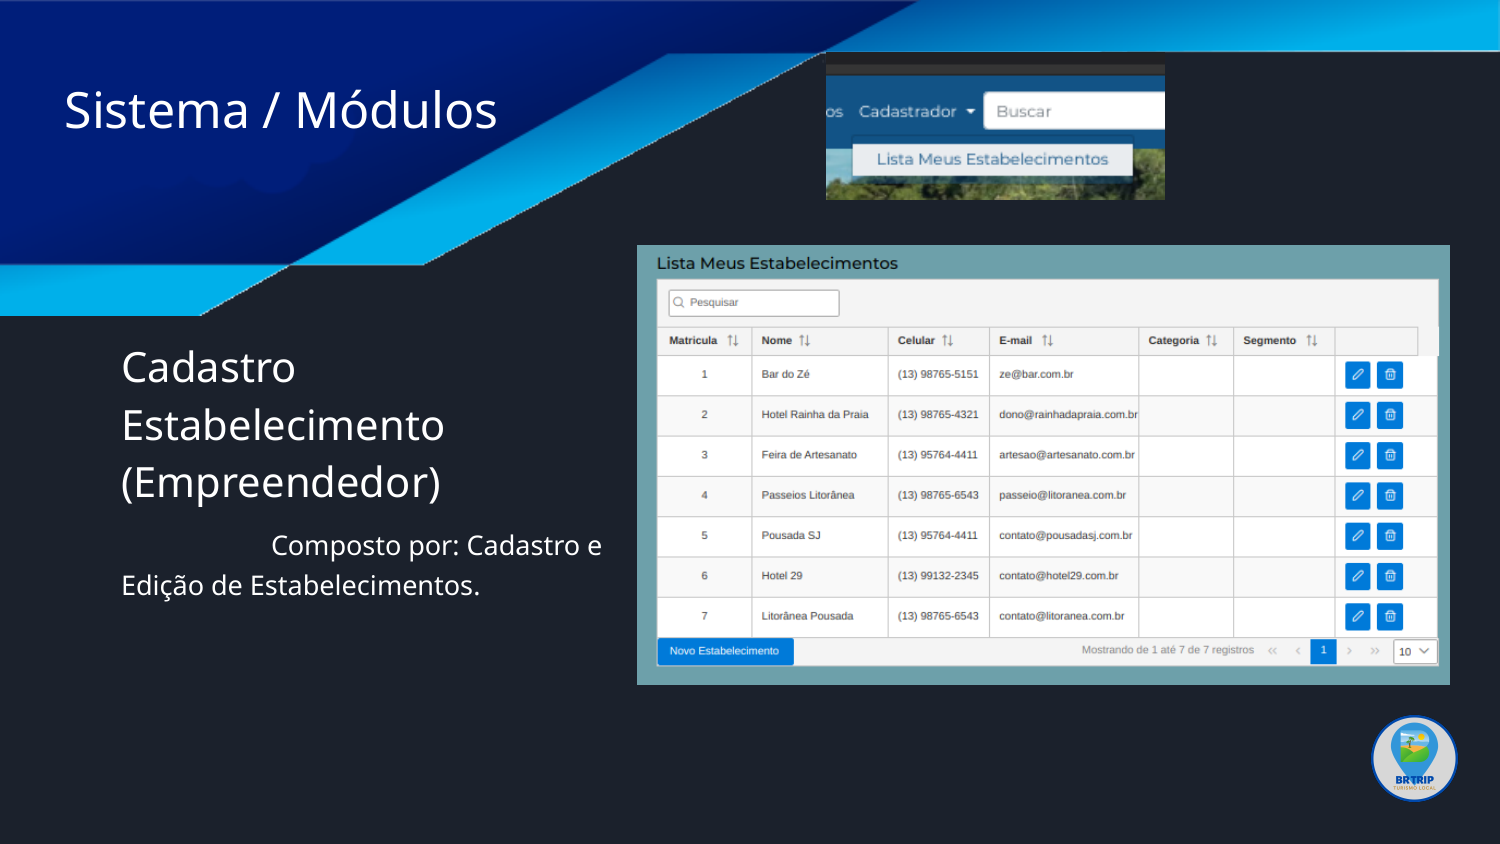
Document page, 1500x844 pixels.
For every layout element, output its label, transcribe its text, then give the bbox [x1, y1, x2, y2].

text_box Cadastro Estabelecimento (Empreendedor) Composto por: Cadastro e Edição de Estabelecimentos. [106, 324, 632, 502]
picture [0, 0, 1500, 686]
picture [1369, 714, 1459, 804]
